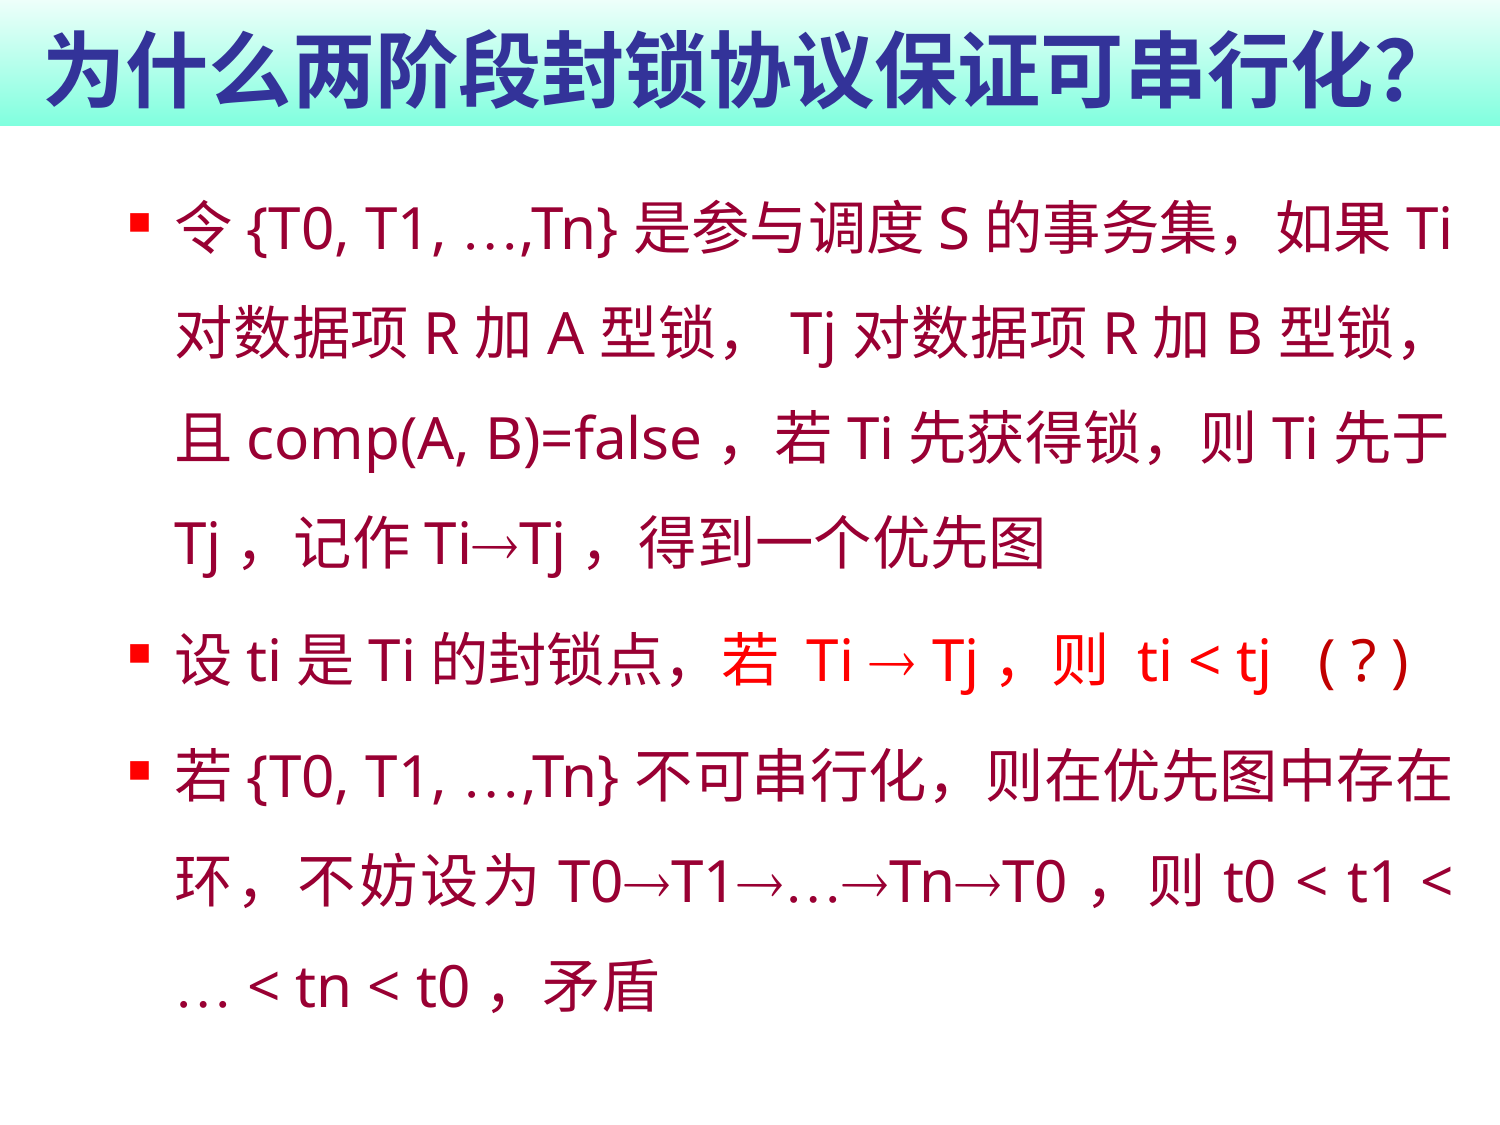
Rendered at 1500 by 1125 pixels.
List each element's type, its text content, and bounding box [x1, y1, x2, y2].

title 为什么两阶段封锁协议保证可串行化？ [0, 0, 1500, 126]
list 令{T0, T1, …,Tn}是参与调度S的事务集，如果Ti对数据项R加A型锁，Tj对数据项R加B型锁，且comp(A, B)=false，若Ti先获得锁，则Ti先于Tj，记作TiTj，得到一个优先图 设ti是Ti的封锁点，若 Ti  Tj，则 ti < tj ( ? ) 若{T0, T1, …,Tn}不可串行化，则在优先图中存在环，不妨设为T0T1…TnT0，则t0 < t1 < … < tn < t0，矛盾 [37, 148, 1470, 1088]
